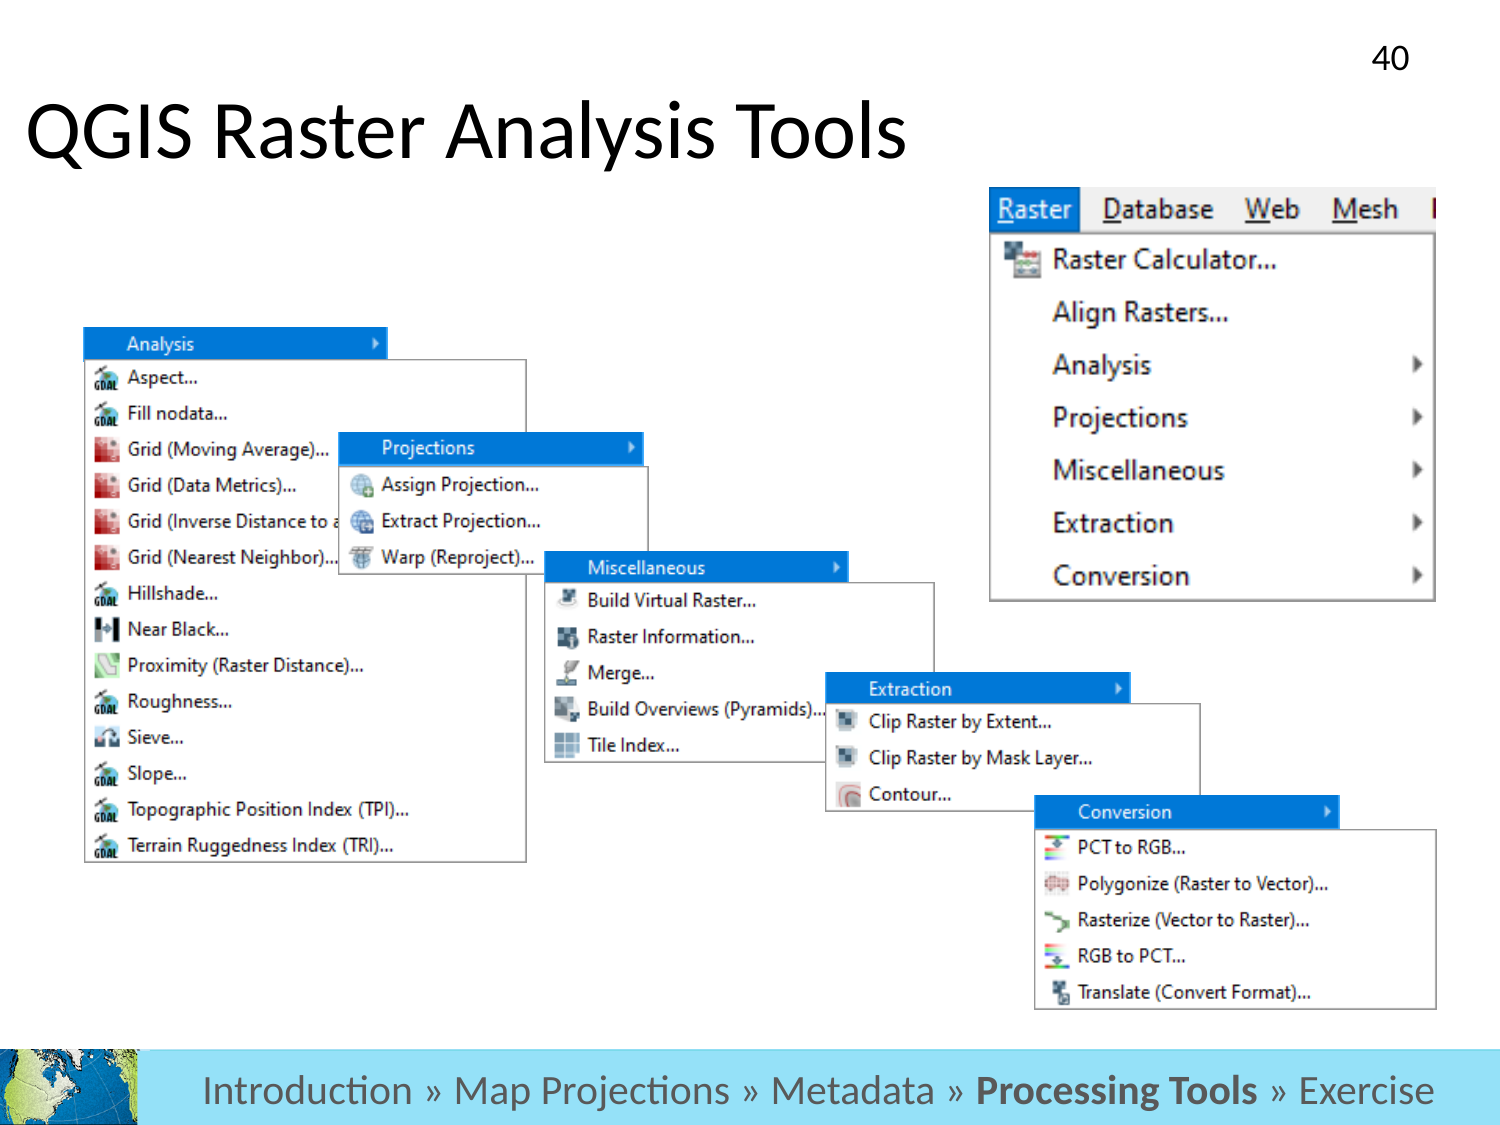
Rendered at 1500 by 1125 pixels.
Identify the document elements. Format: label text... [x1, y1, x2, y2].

picture [0, 1049, 84, 1125]
picture [78, 1049, 149, 1125]
text_box Introduction » Map Projections » Metadata » Processing Tools » Exercise [137, 1050, 1500, 1125]
picture [989, 187, 1436, 602]
text_box QGIS Raster Analysis Tools [0, 31, 935, 220]
picture [83, 327, 1437, 1010]
text_box 40 [1356, 25, 1500, 86]
